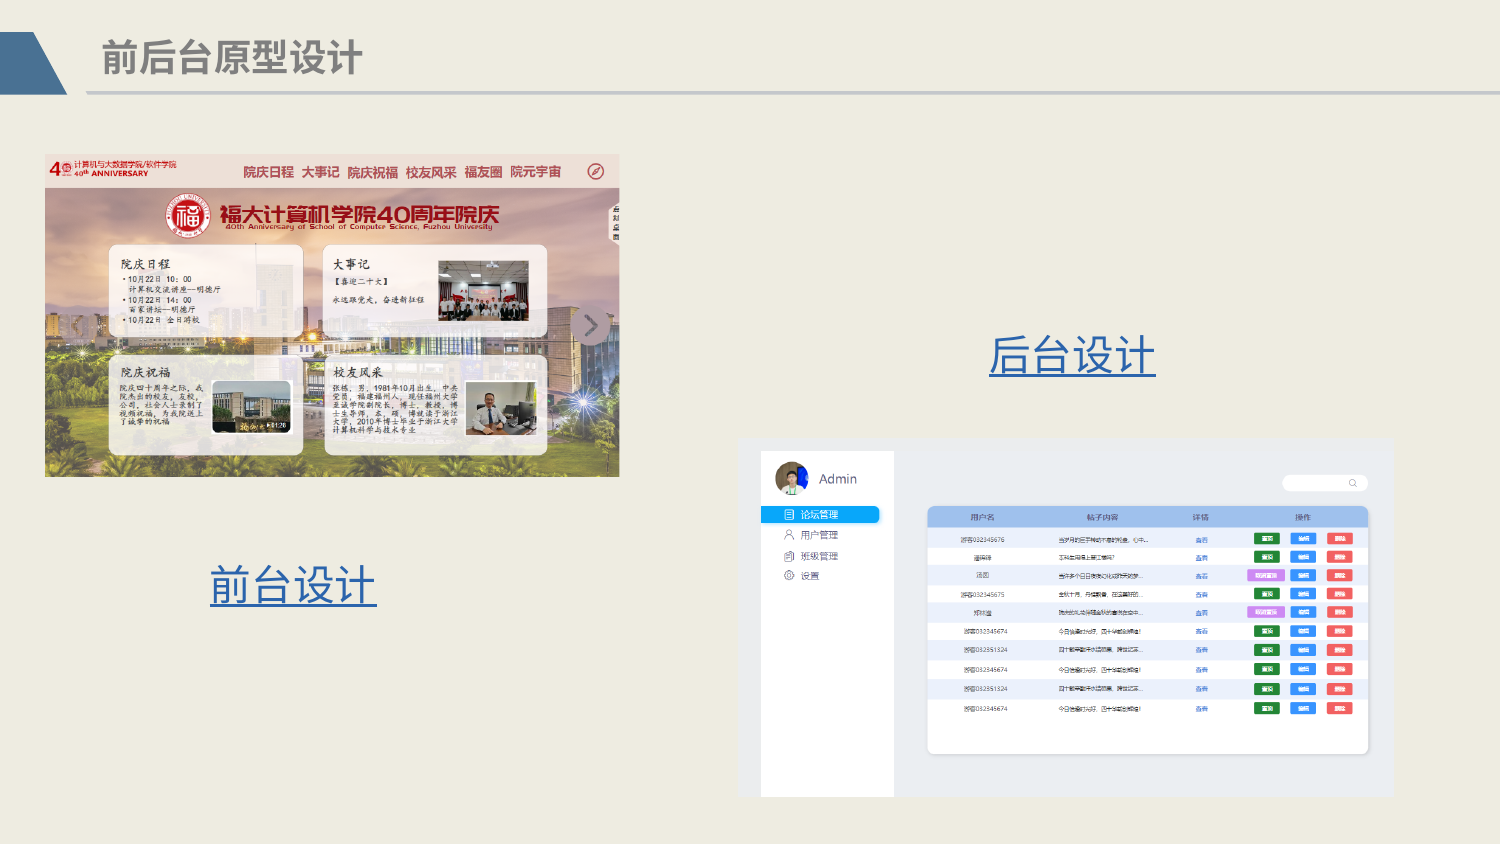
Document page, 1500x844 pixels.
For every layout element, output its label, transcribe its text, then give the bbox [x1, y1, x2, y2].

text_box 前后台原型设计 [86, 26, 869, 86]
picture [44, 154, 620, 477]
text_box 后台设计 [974, 321, 1187, 397]
picture [737, 438, 1394, 797]
text_box 前台设计 [194, 551, 408, 627]
